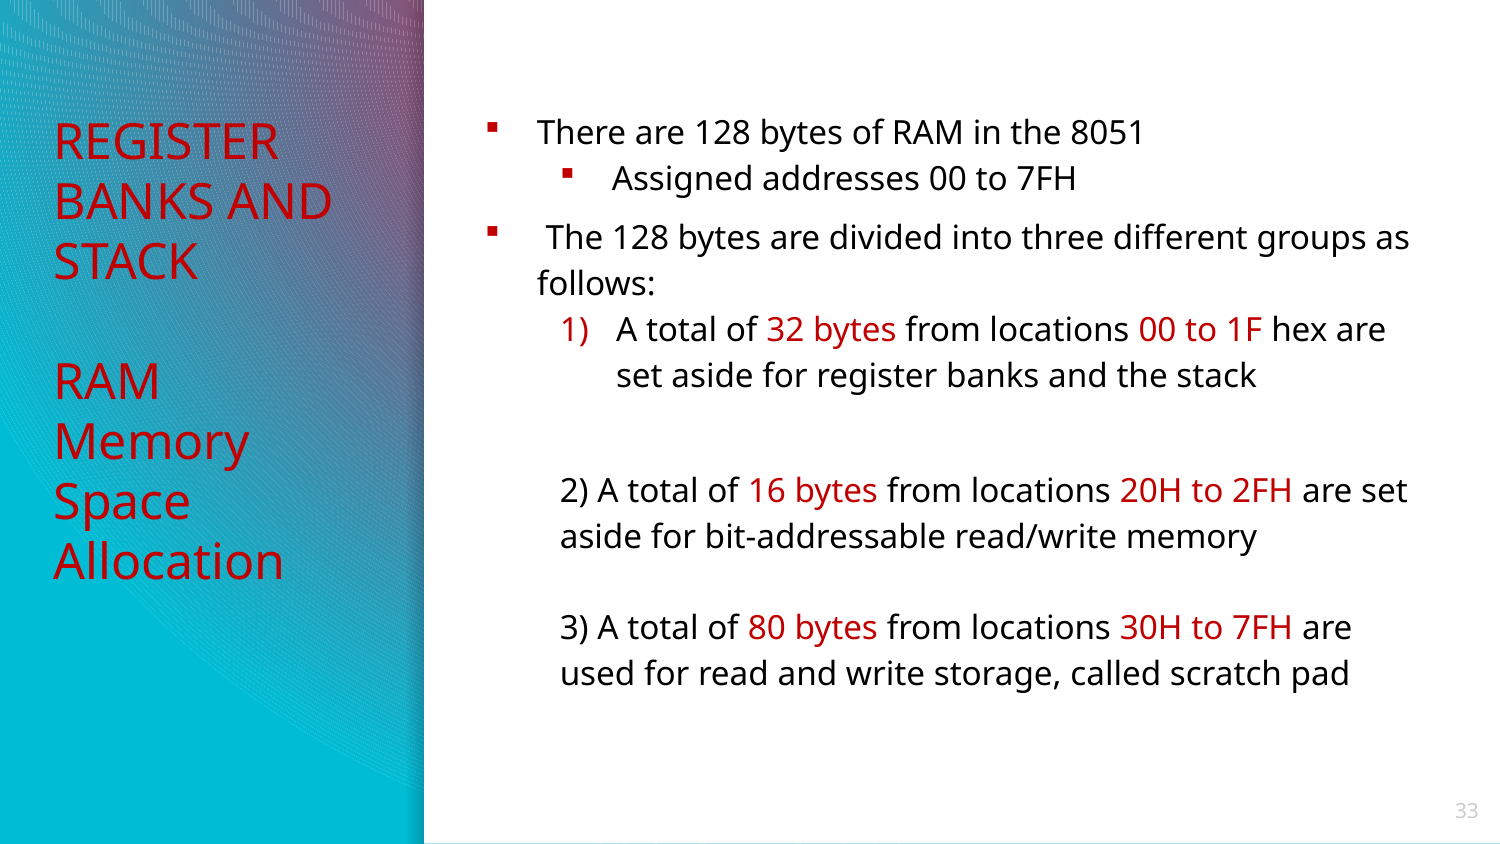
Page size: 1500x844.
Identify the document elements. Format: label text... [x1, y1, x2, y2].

list There are 128 bytes of RAM in the 8051 Assigned addresses 00 to 7FH The 128 bytes are divided into three different groups as follows: A total of 32 bytes from locations 00 to 1F hex are set aside for register banks and the stack 2) A total of 16 bytes from locations 20H to 2FH are set aside for bit-addressable read/write memory 3) A total of 80 bytes from locations 30H to 7FH are used for read and write storage, called scratch pad [446, 90, 1449, 748]
slide_number 33 [1403, 779, 1494, 844]
title REGISTER BANKS AND STACK RAM Memory Space Allocation [38, 94, 375, 748]
